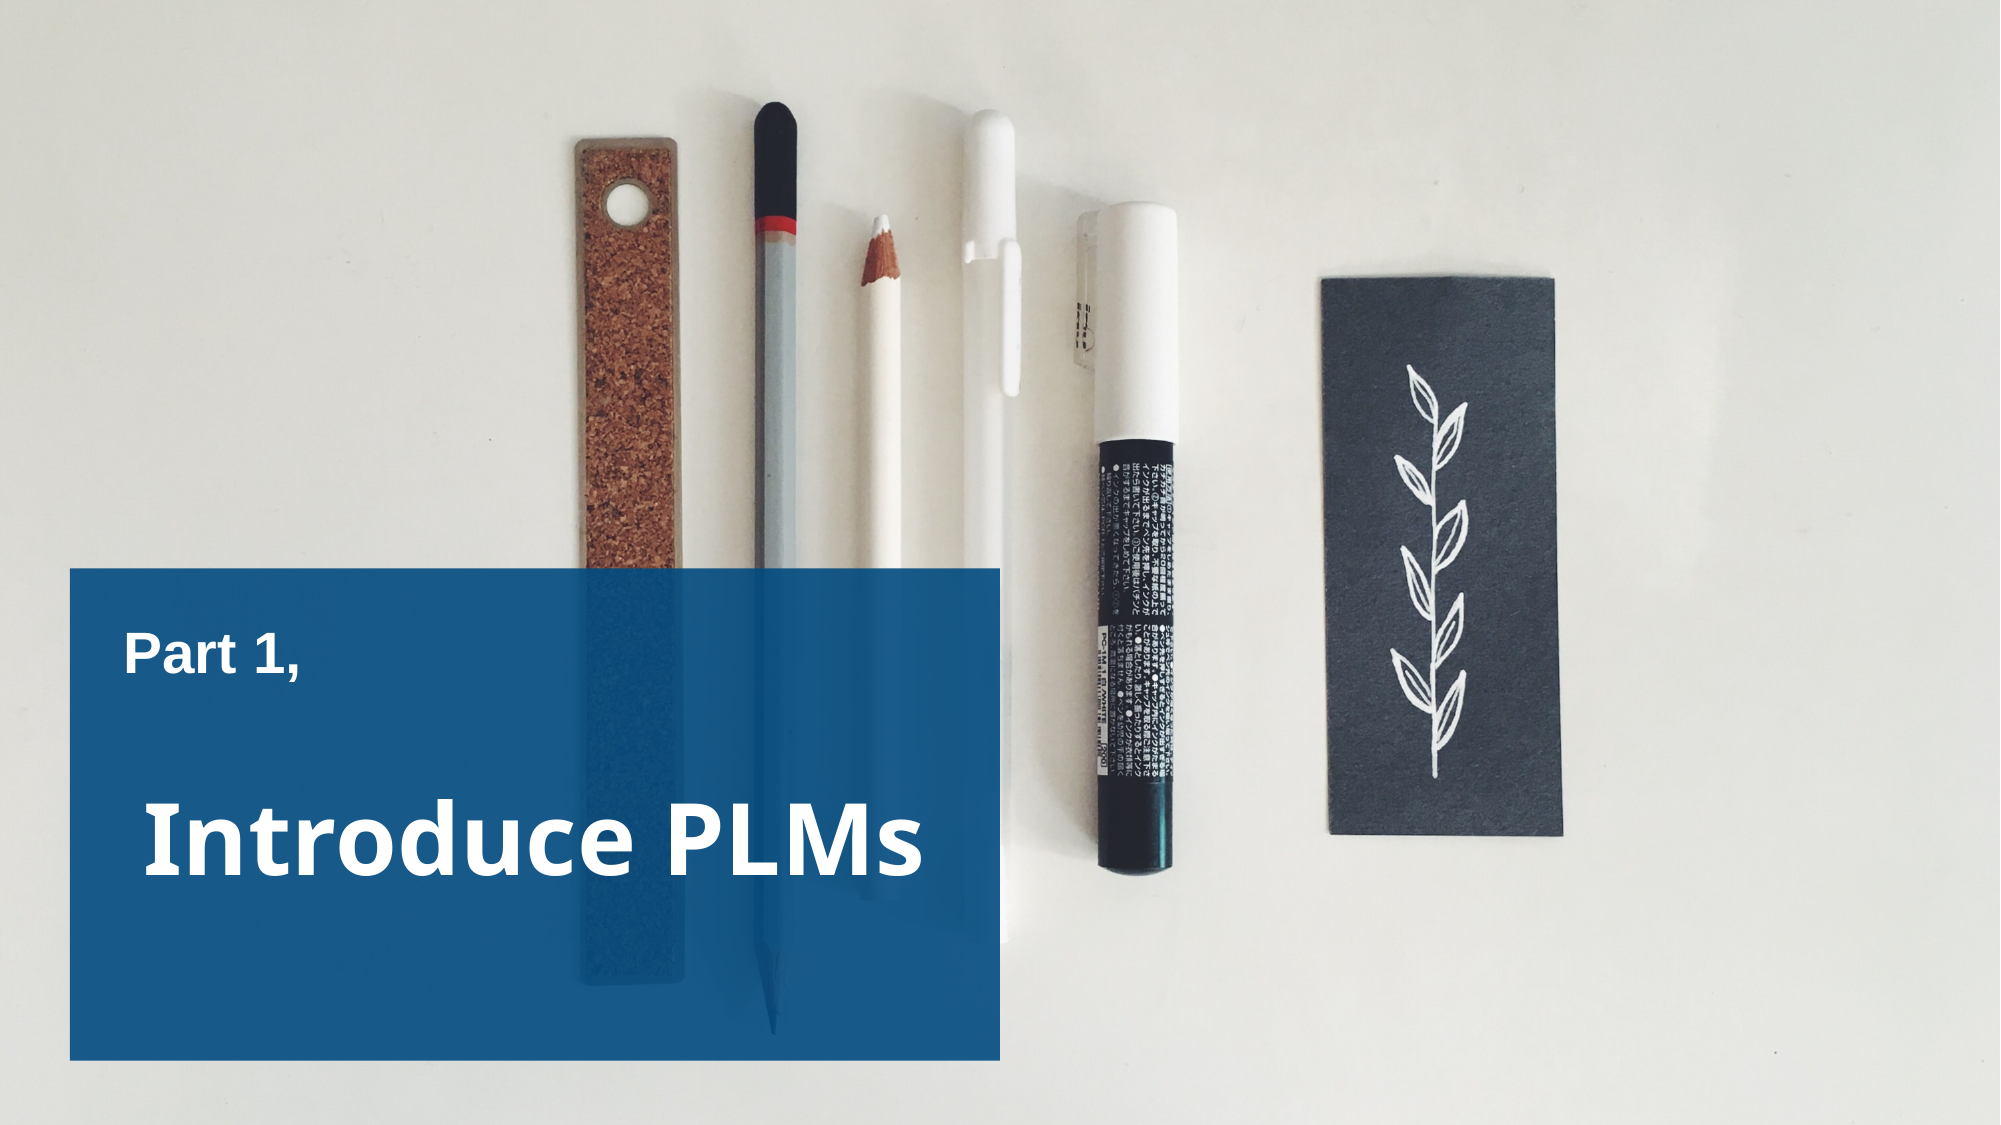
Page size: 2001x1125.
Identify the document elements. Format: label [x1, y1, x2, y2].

picture [0, 0, 2000, 1125]
text_box [69, 568, 1000, 1061]
